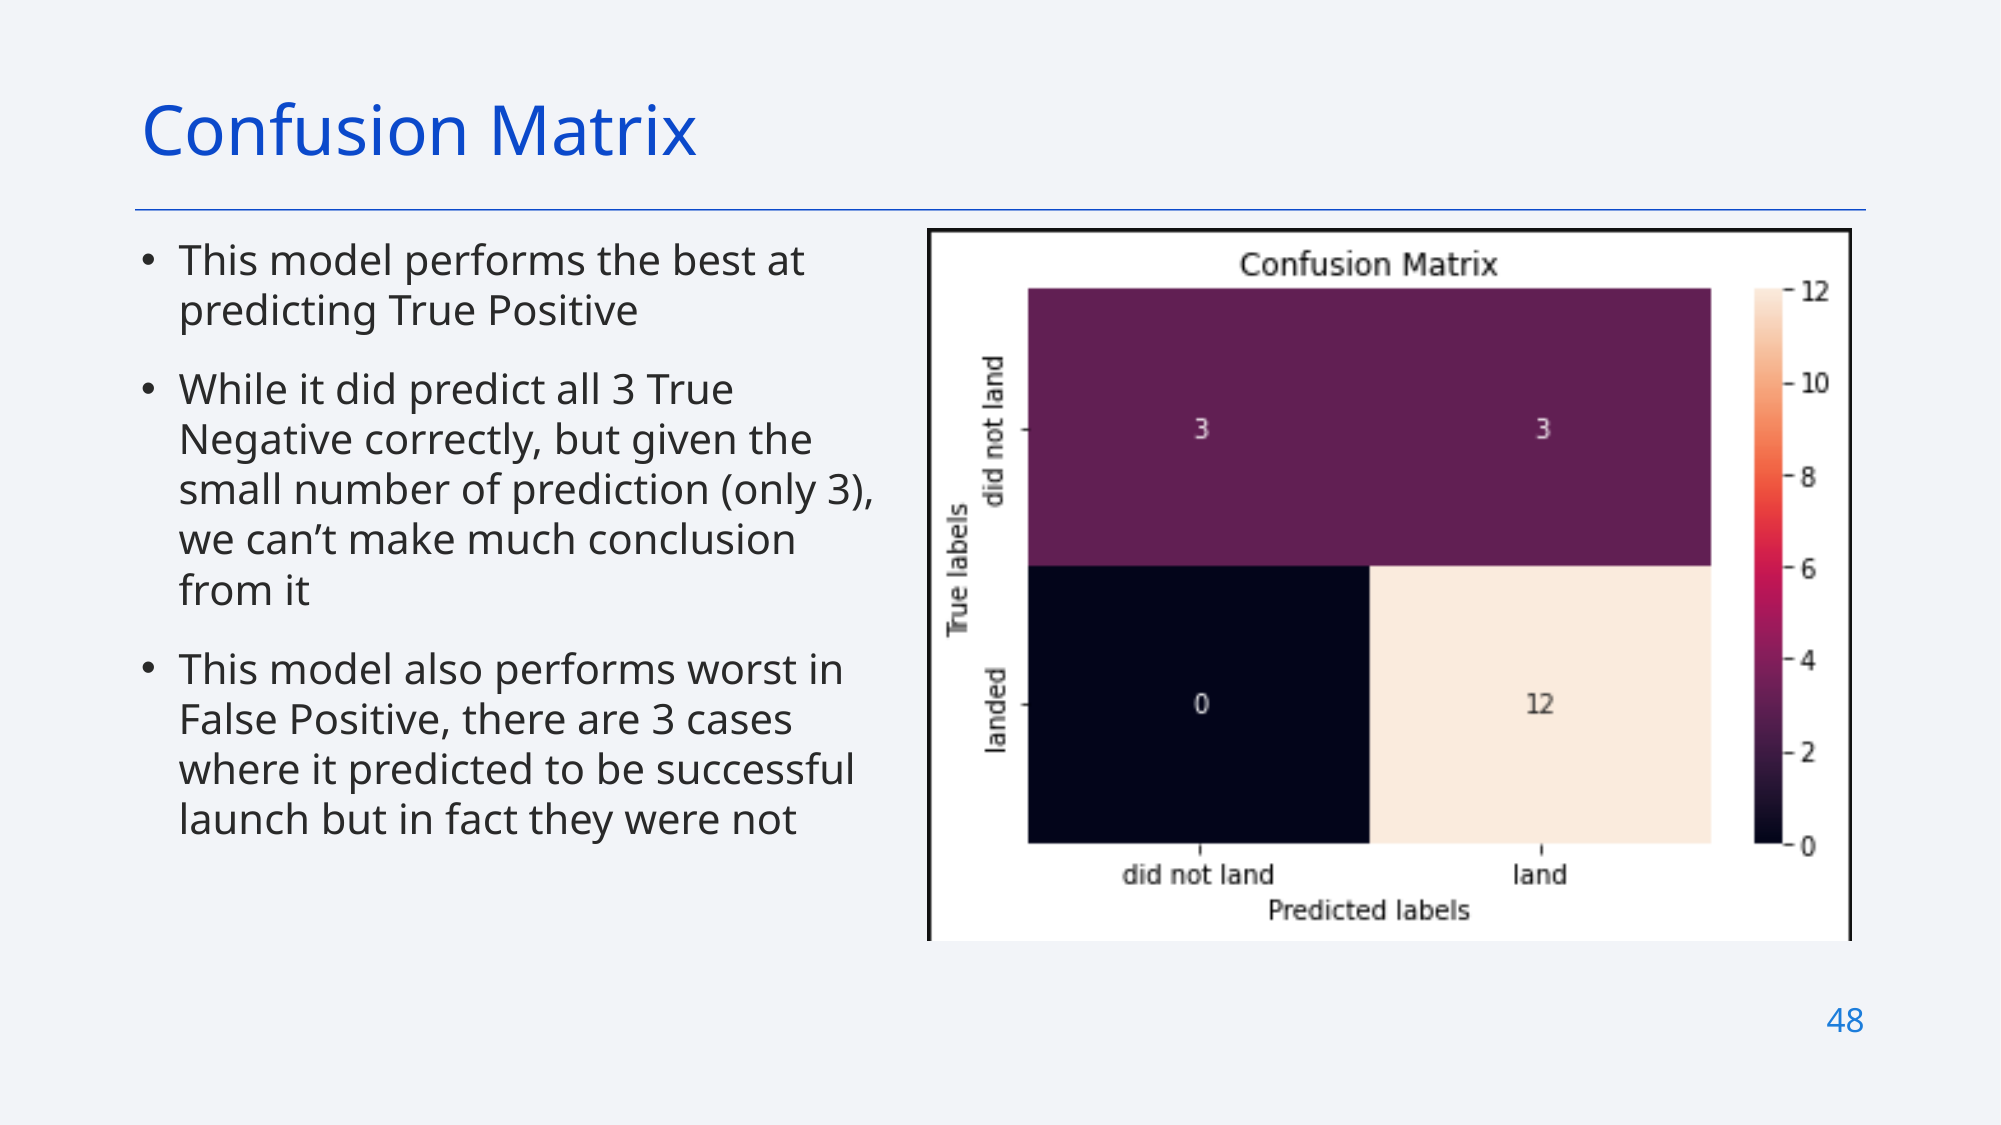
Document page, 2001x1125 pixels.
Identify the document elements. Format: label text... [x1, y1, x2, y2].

picture [0, 0, 2001, 1125]
text_box This model performs the best at predicting True Positive While it did predict all 3 True Negative correctly, but given the small number of prediction (only 3), we can’t make much conclusion from it This model also performs worst in False Positive, there are 3 cases where it predicted to be successful launch but in fact they were not [126, 226, 905, 941]
text_box Confusion Matrix [126, 88, 1852, 179]
slide_number 48 [1429, 988, 1880, 1055]
